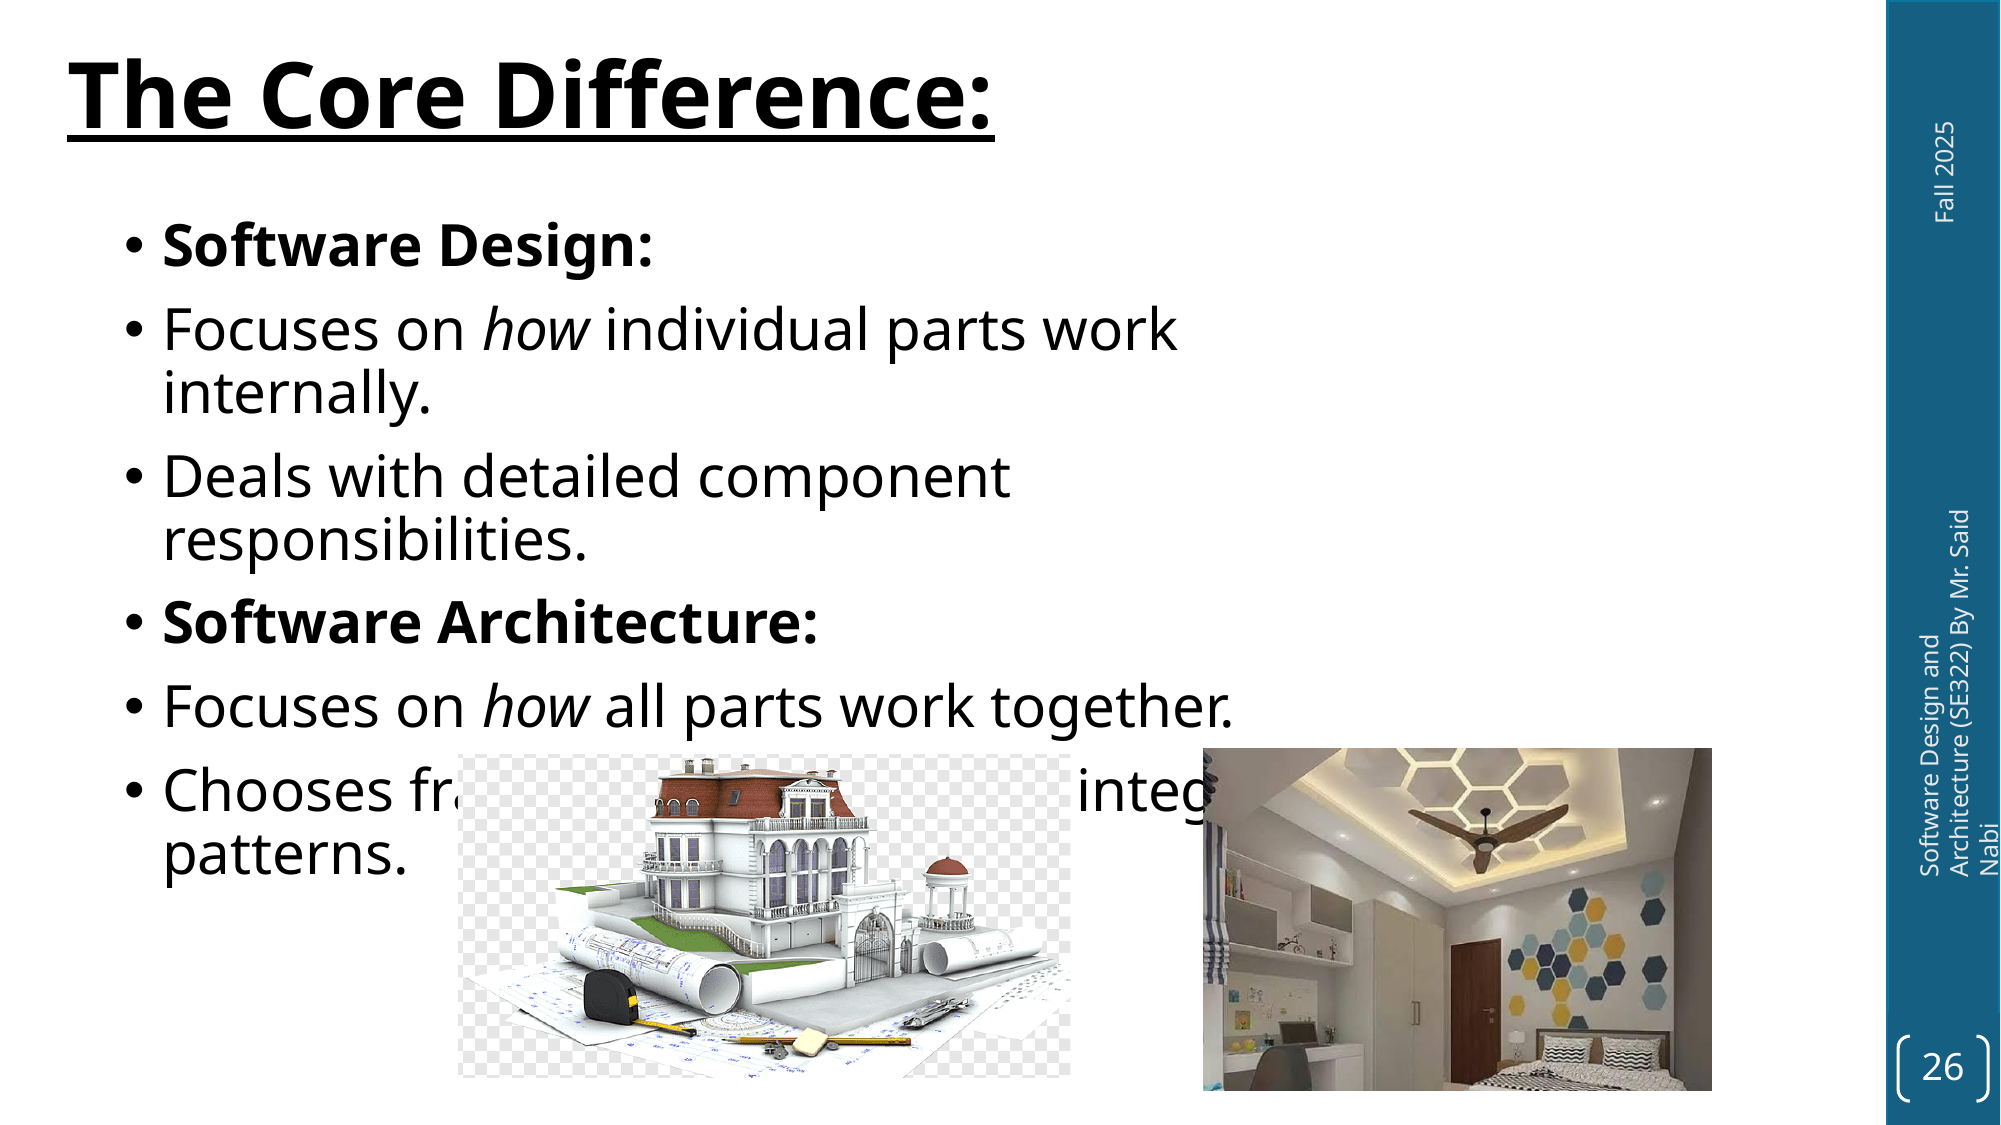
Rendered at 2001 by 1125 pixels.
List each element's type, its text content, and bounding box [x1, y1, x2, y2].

list Software Design: Focuses on how individual parts work internally. Deals with detailed component responsibilities. Software Architecture: Focuses on how all parts work together. Chooses frameworks, databases, integration patterns. [109, 209, 1419, 760]
title The Core Difference: [52, 41, 1800, 183]
picture [457, 753, 1072, 1079]
picture [1203, 748, 1713, 1091]
